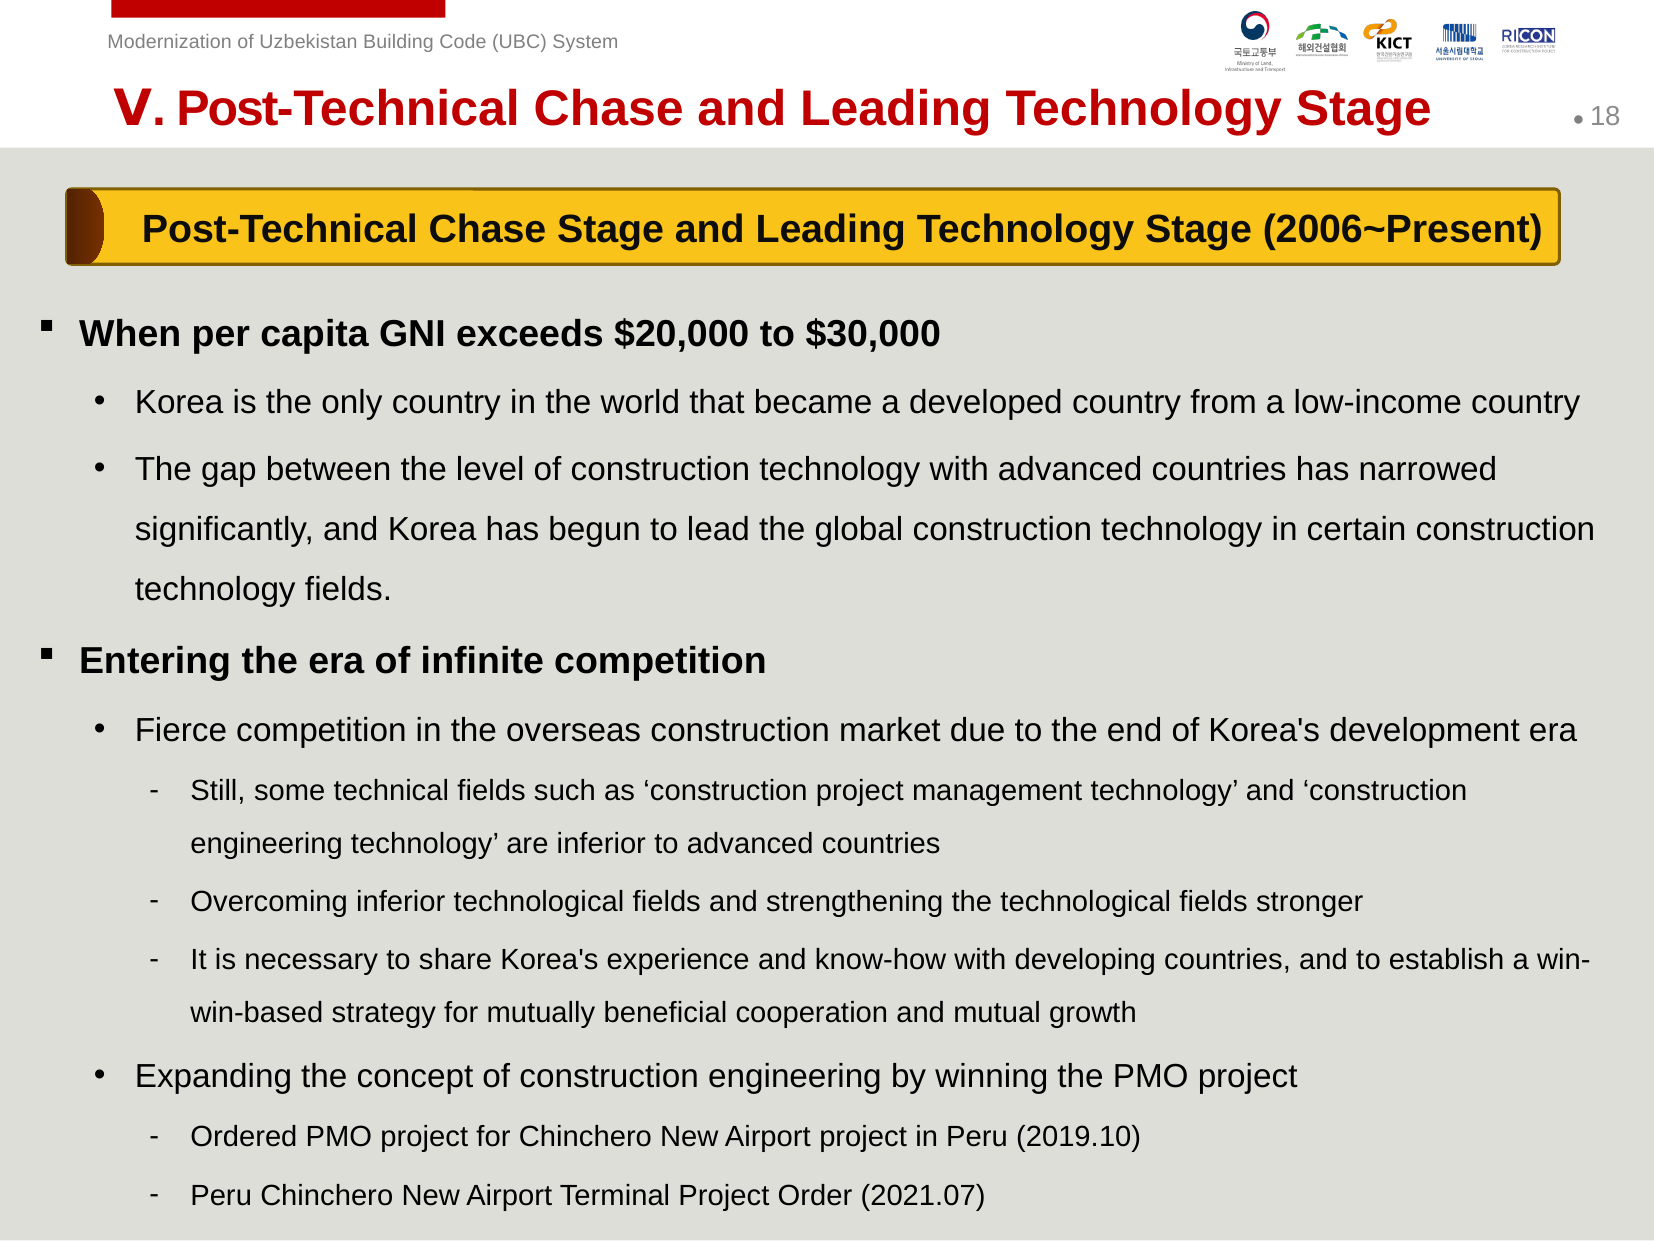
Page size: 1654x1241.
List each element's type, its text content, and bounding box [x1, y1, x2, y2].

picture [1294, 20, 1350, 61]
list When per capita GNI exceeds $20,000 to $30,000 Korea is the only country in the world that became a developed country from a low-income country The gap between the level of construction technology with advanced countries has narrowed significantly, and Korea has begun to lead the global construction technology in certain construction technology fields. Entering the era of infinite competition Fierce competition in the overseas construction market due to the end of Korea's development era Still, some technical fields such as ‘construction project management technology’ and ‘construction engineering technology’ are inferior to advanced countries Overcoming inferior technological fields and strengthening the technological fields stronger It is necessary to share Korea's experience and know-how with developing countries, and to establish a win-win-based strategy for mutually beneficial cooperation and mutual growth Expanding the concept of construction engineering by winning the PMO project Ordered PMO project for Chinchero New Airport project in Peru (2019.10) Peru Chinchero New Airport Terminal Project Order (2021.07) [20, 277, 1631, 1208]
picture [1361, 15, 1417, 66]
list Ⅴ. Post-Technical Chase and Leading Technology Stage [92, 73, 1469, 137]
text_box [66, 188, 1560, 265]
picture [1422, 10, 1591, 70]
picture [1222, 5, 1288, 75]
